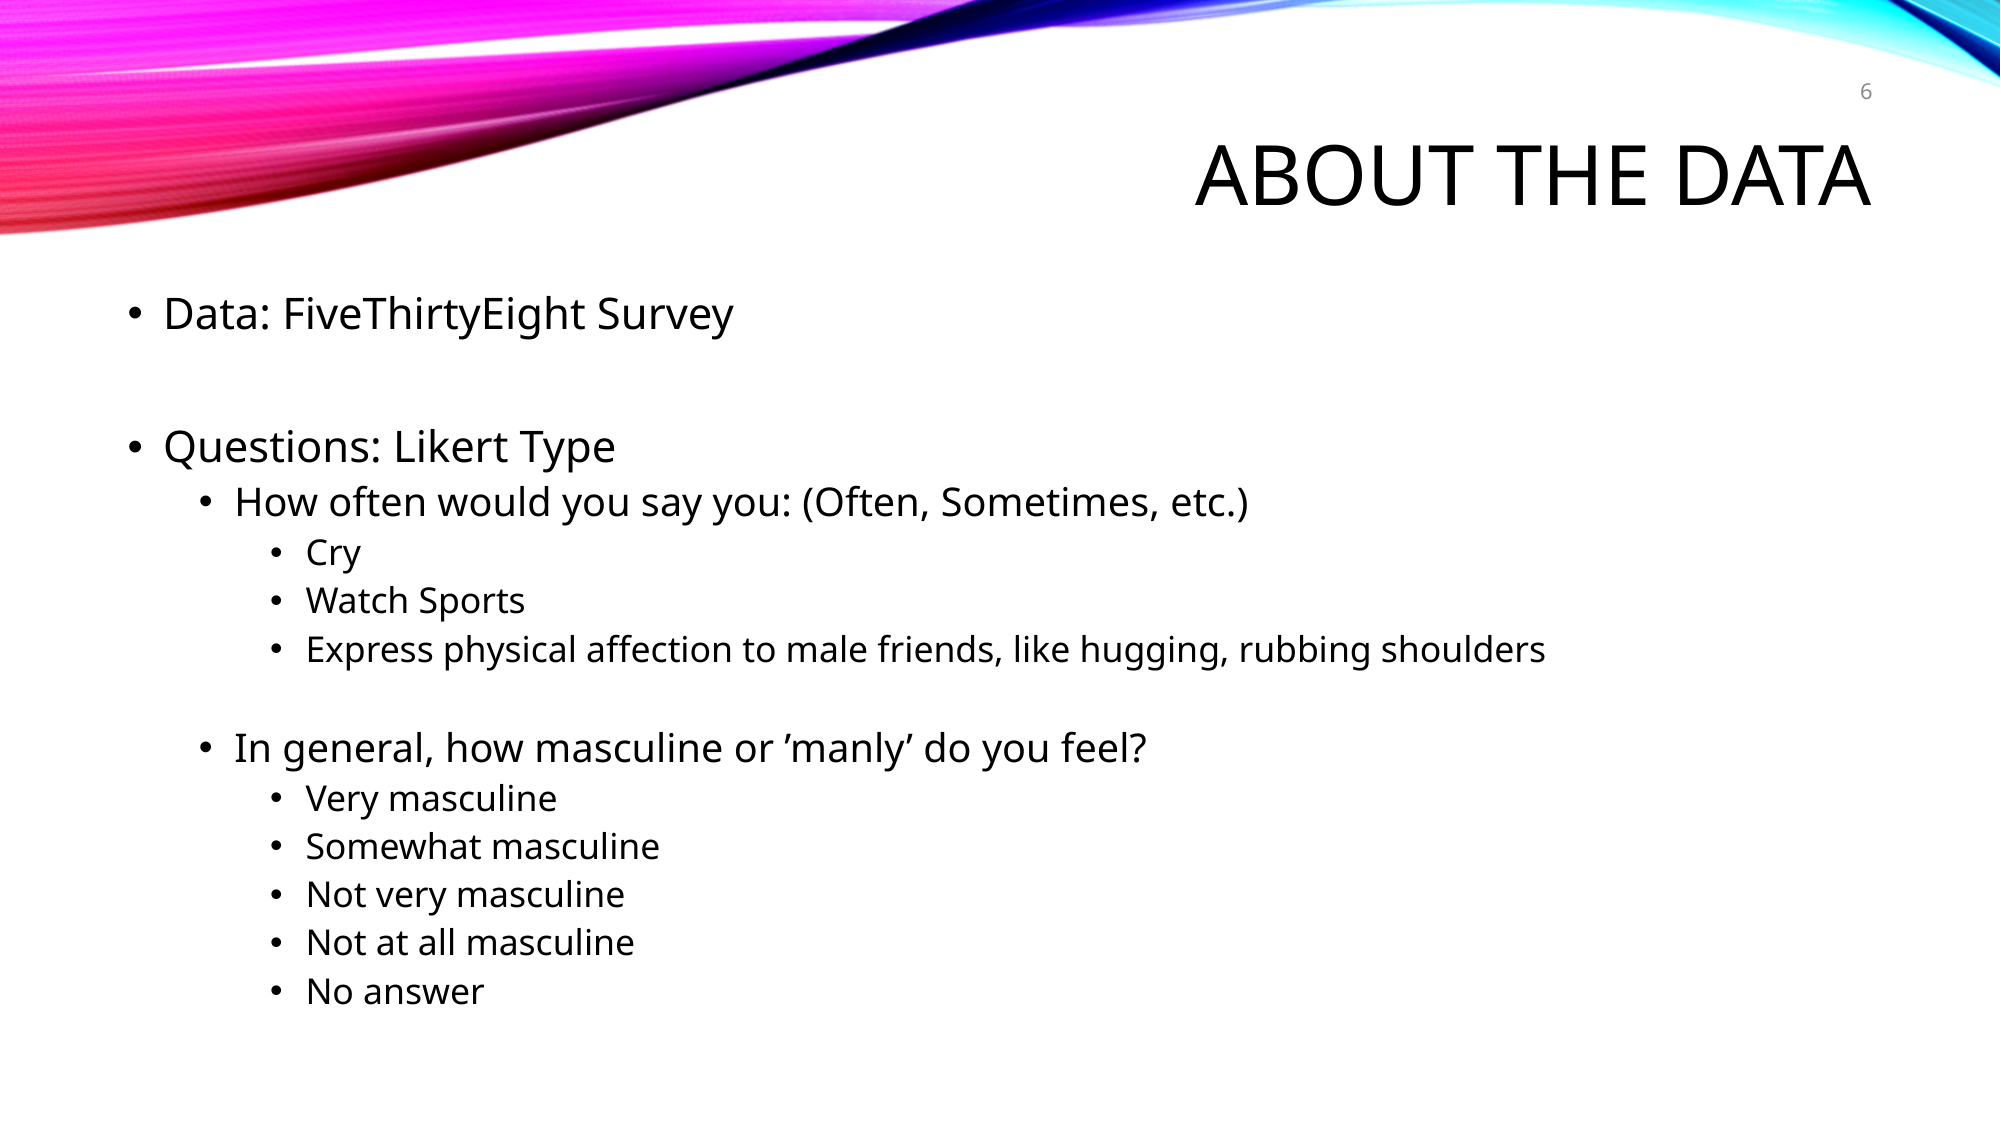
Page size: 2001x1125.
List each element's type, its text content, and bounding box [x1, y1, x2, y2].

list Data: FiveThirtyEight Survey Questions: Likert Type How often would you say you: (Often, Sometimes, etc.) Cry Watch Sports Express physical affection to male friends, like hugging, rubbing shoulders In general, how masculine or ’manly’ do you feel? Very masculine Somewhat masculine Not very masculine Not at all masculine No answer [112, 284, 1888, 1021]
title About the Data [474, 72, 1888, 284]
slide_number 6 [1437, 62, 1888, 123]
picture [1910, 0, 2000, 45]
picture [1890, 0, 2000, 75]
picture [0, 0, 2000, 237]
